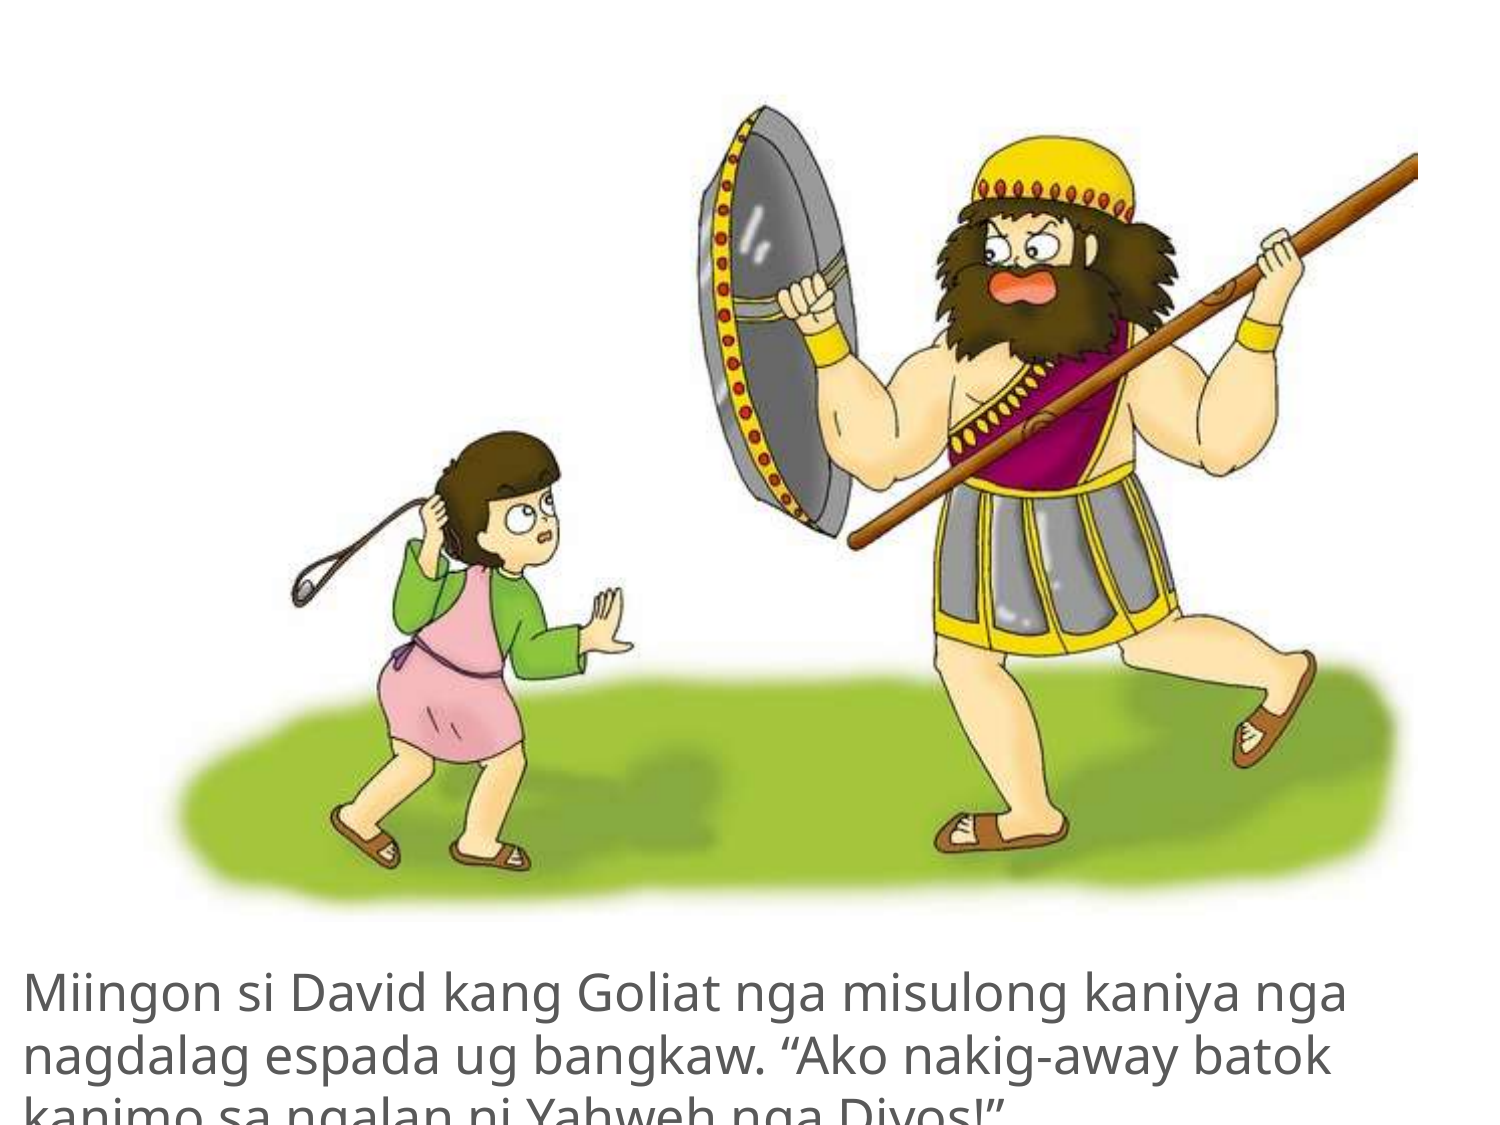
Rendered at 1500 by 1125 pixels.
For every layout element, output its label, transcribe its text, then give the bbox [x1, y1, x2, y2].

picture [111, 30, 1418, 922]
text_box Miingon si David kang Goliat nga misulong kaniya nga nagdalag espada ug bangkaw. “Ako nakig-away batok kanimo sa ngalan ni Yahweh nga Diyos!” [7, 952, 1493, 1125]
